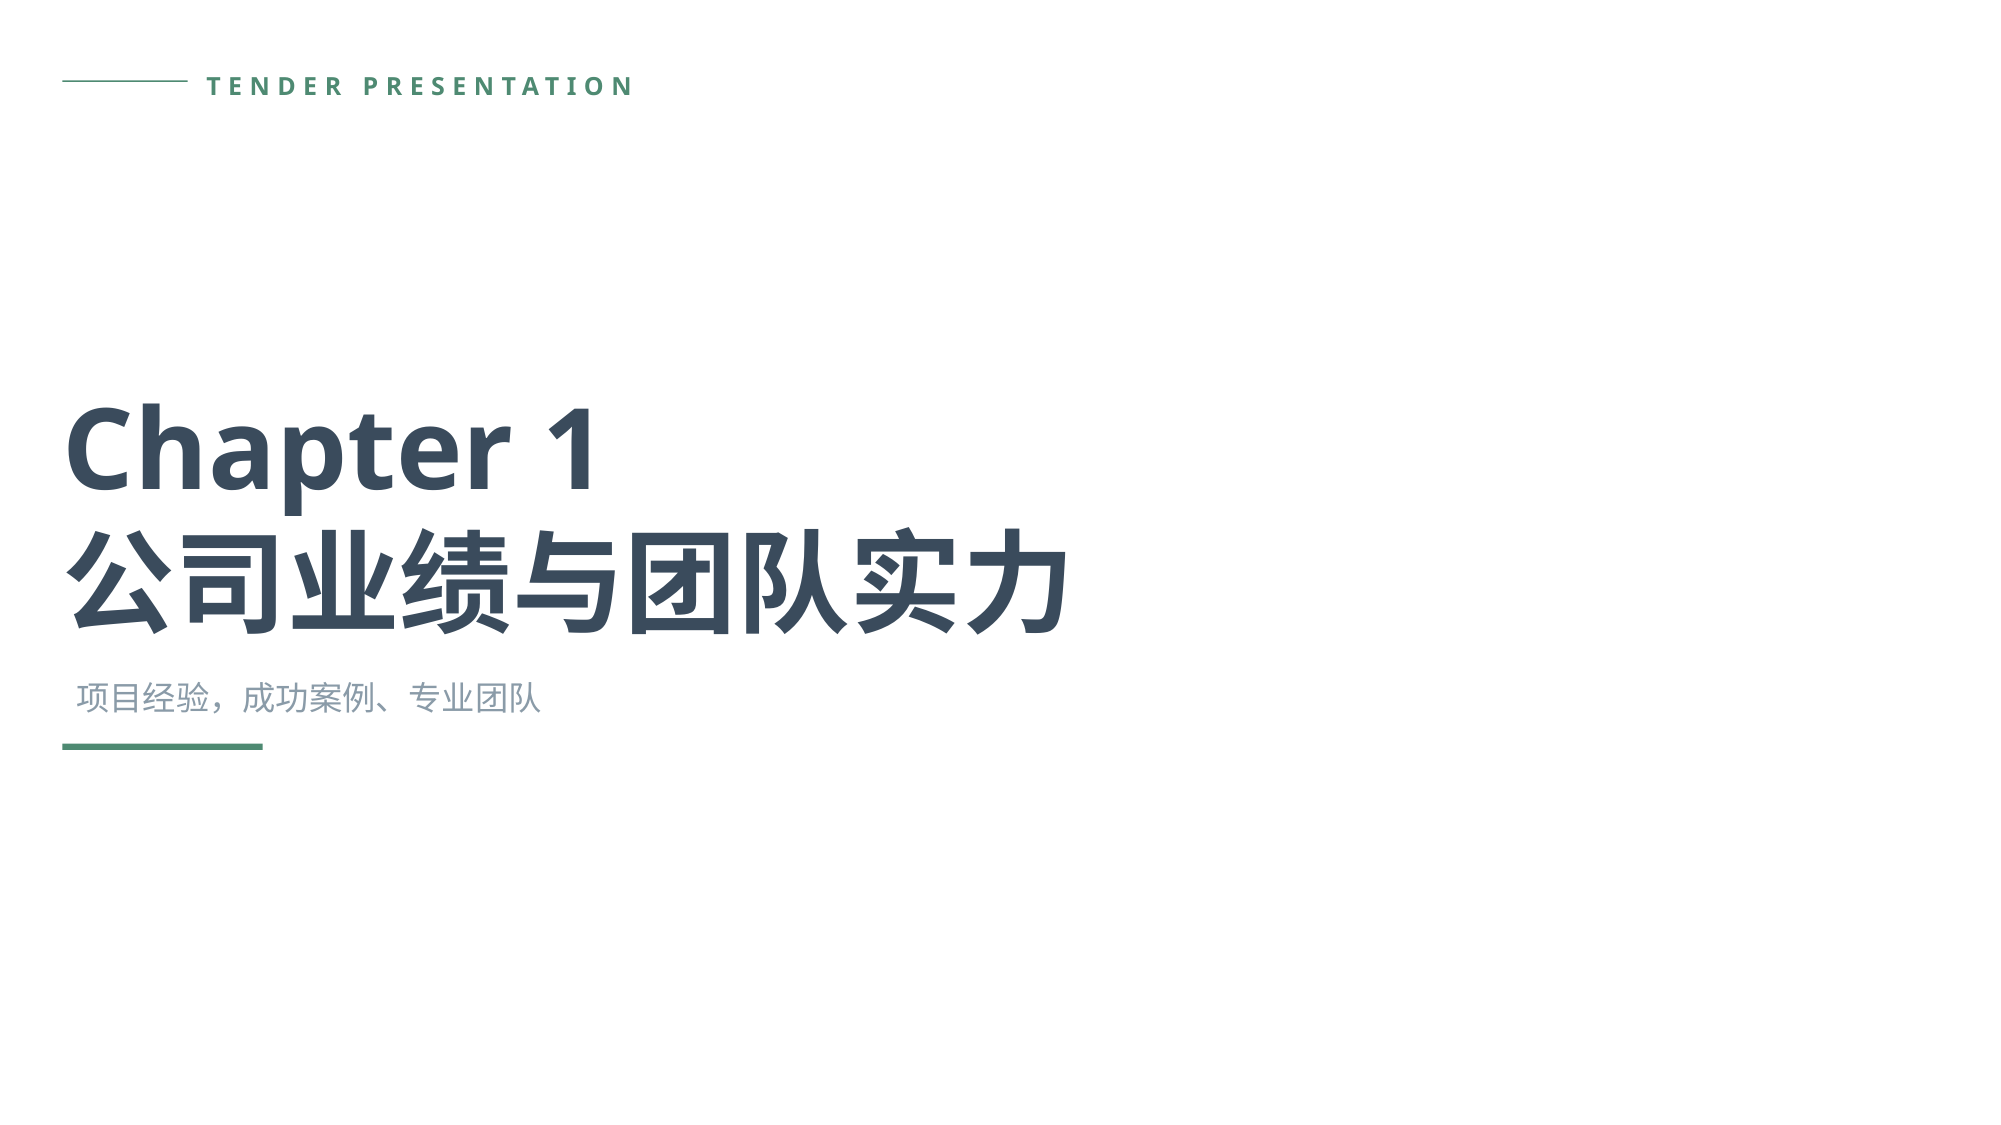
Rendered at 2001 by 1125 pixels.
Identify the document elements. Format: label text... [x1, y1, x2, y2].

text_box 项目经验，成功案例、专业团队 [76, 679, 857, 706]
text_box [62, 743, 263, 750]
text_box TENDER PRESENTATION [206, 62, 727, 100]
text_box Chapter 1 公司业绩与团队实力 [62, 318, 1994, 706]
